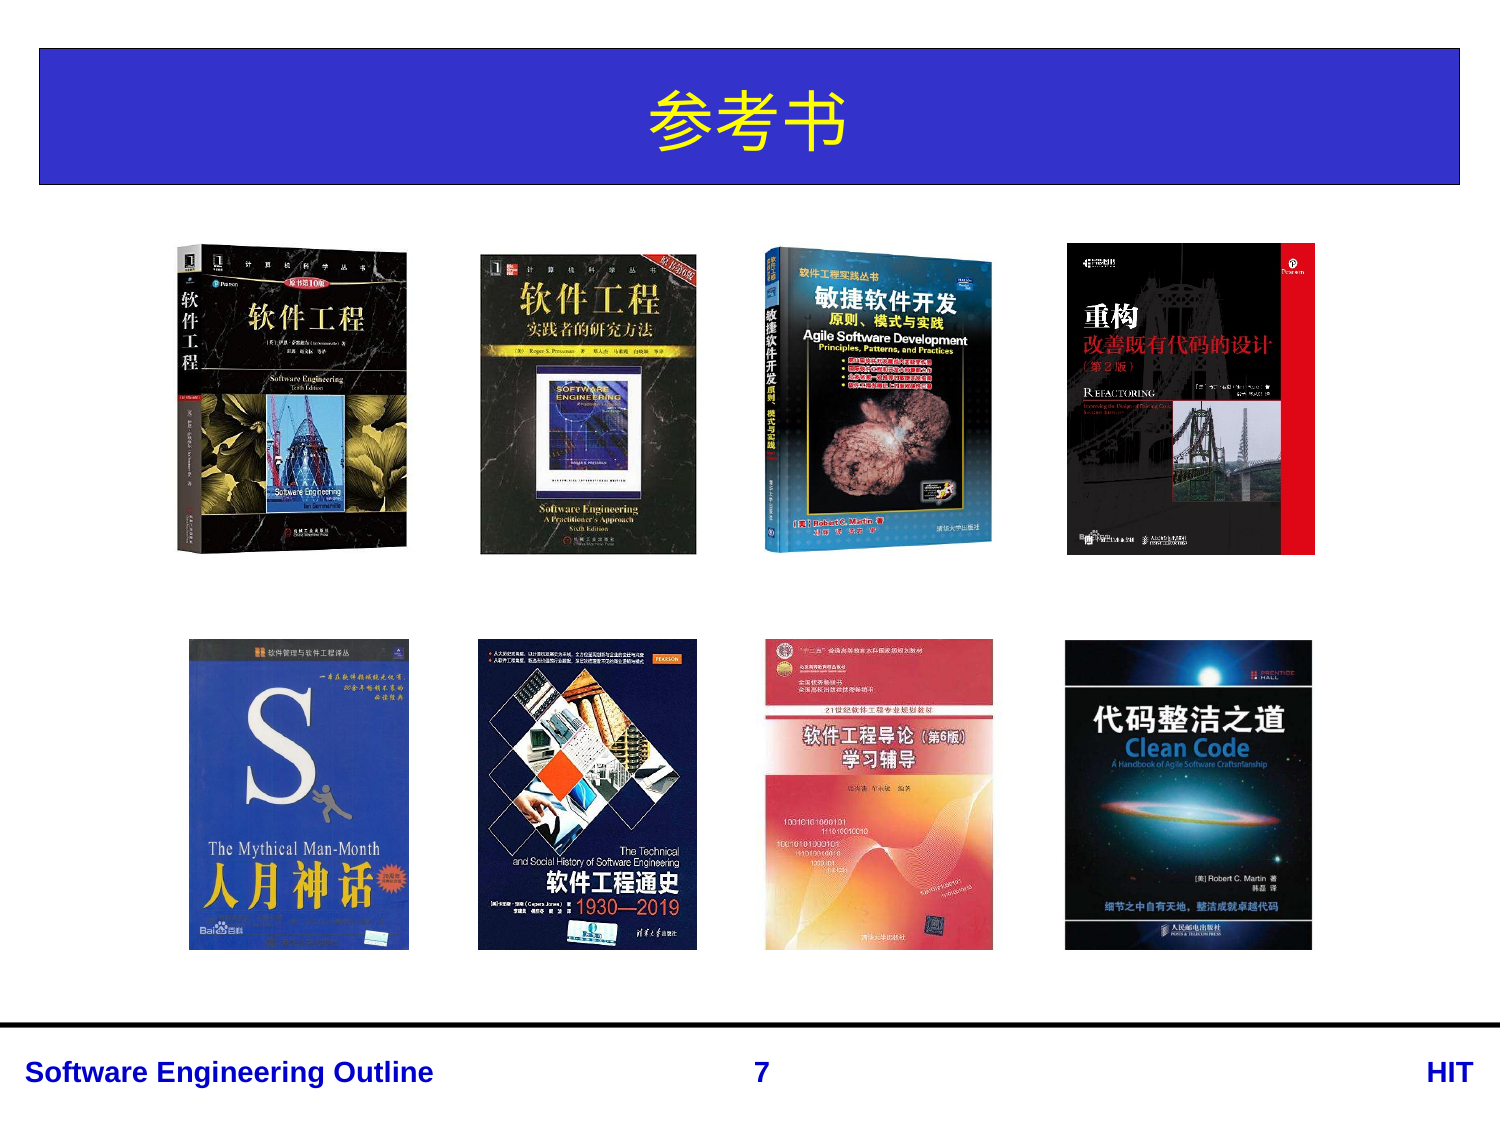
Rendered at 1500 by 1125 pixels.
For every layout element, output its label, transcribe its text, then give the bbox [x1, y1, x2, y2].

picture [722, 243, 1034, 556]
picture [477, 638, 697, 951]
picture [143, 243, 455, 556]
picture [480, 254, 698, 556]
picture [717, 638, 1344, 951]
picture [1067, 243, 1316, 556]
title 参考书 [38, 54, 1457, 185]
picture [189, 638, 409, 951]
